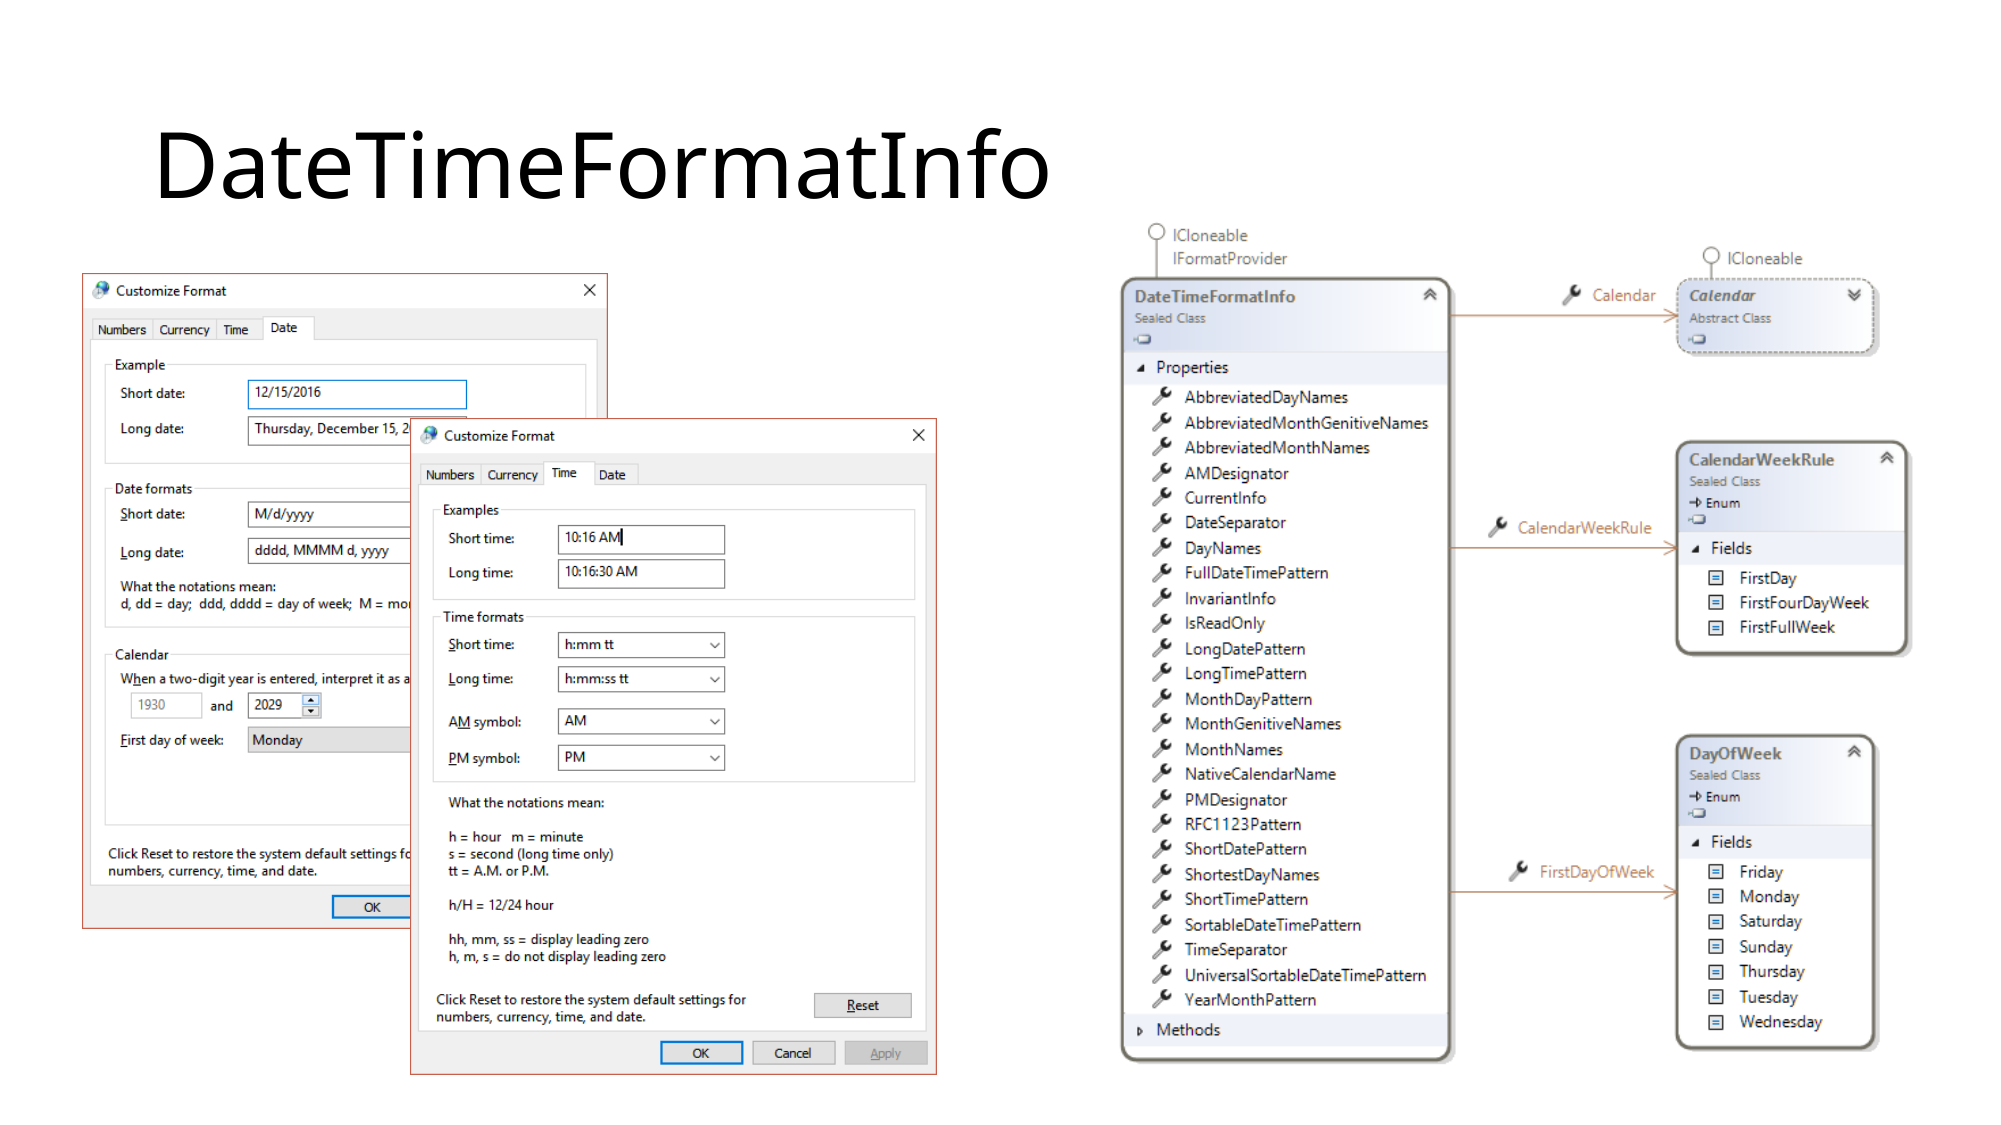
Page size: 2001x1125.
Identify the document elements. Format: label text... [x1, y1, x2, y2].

picture [81, 273, 937, 1075]
picture [1109, 209, 1918, 1071]
title DateTimeFormatInfo [137, 59, 1863, 278]
